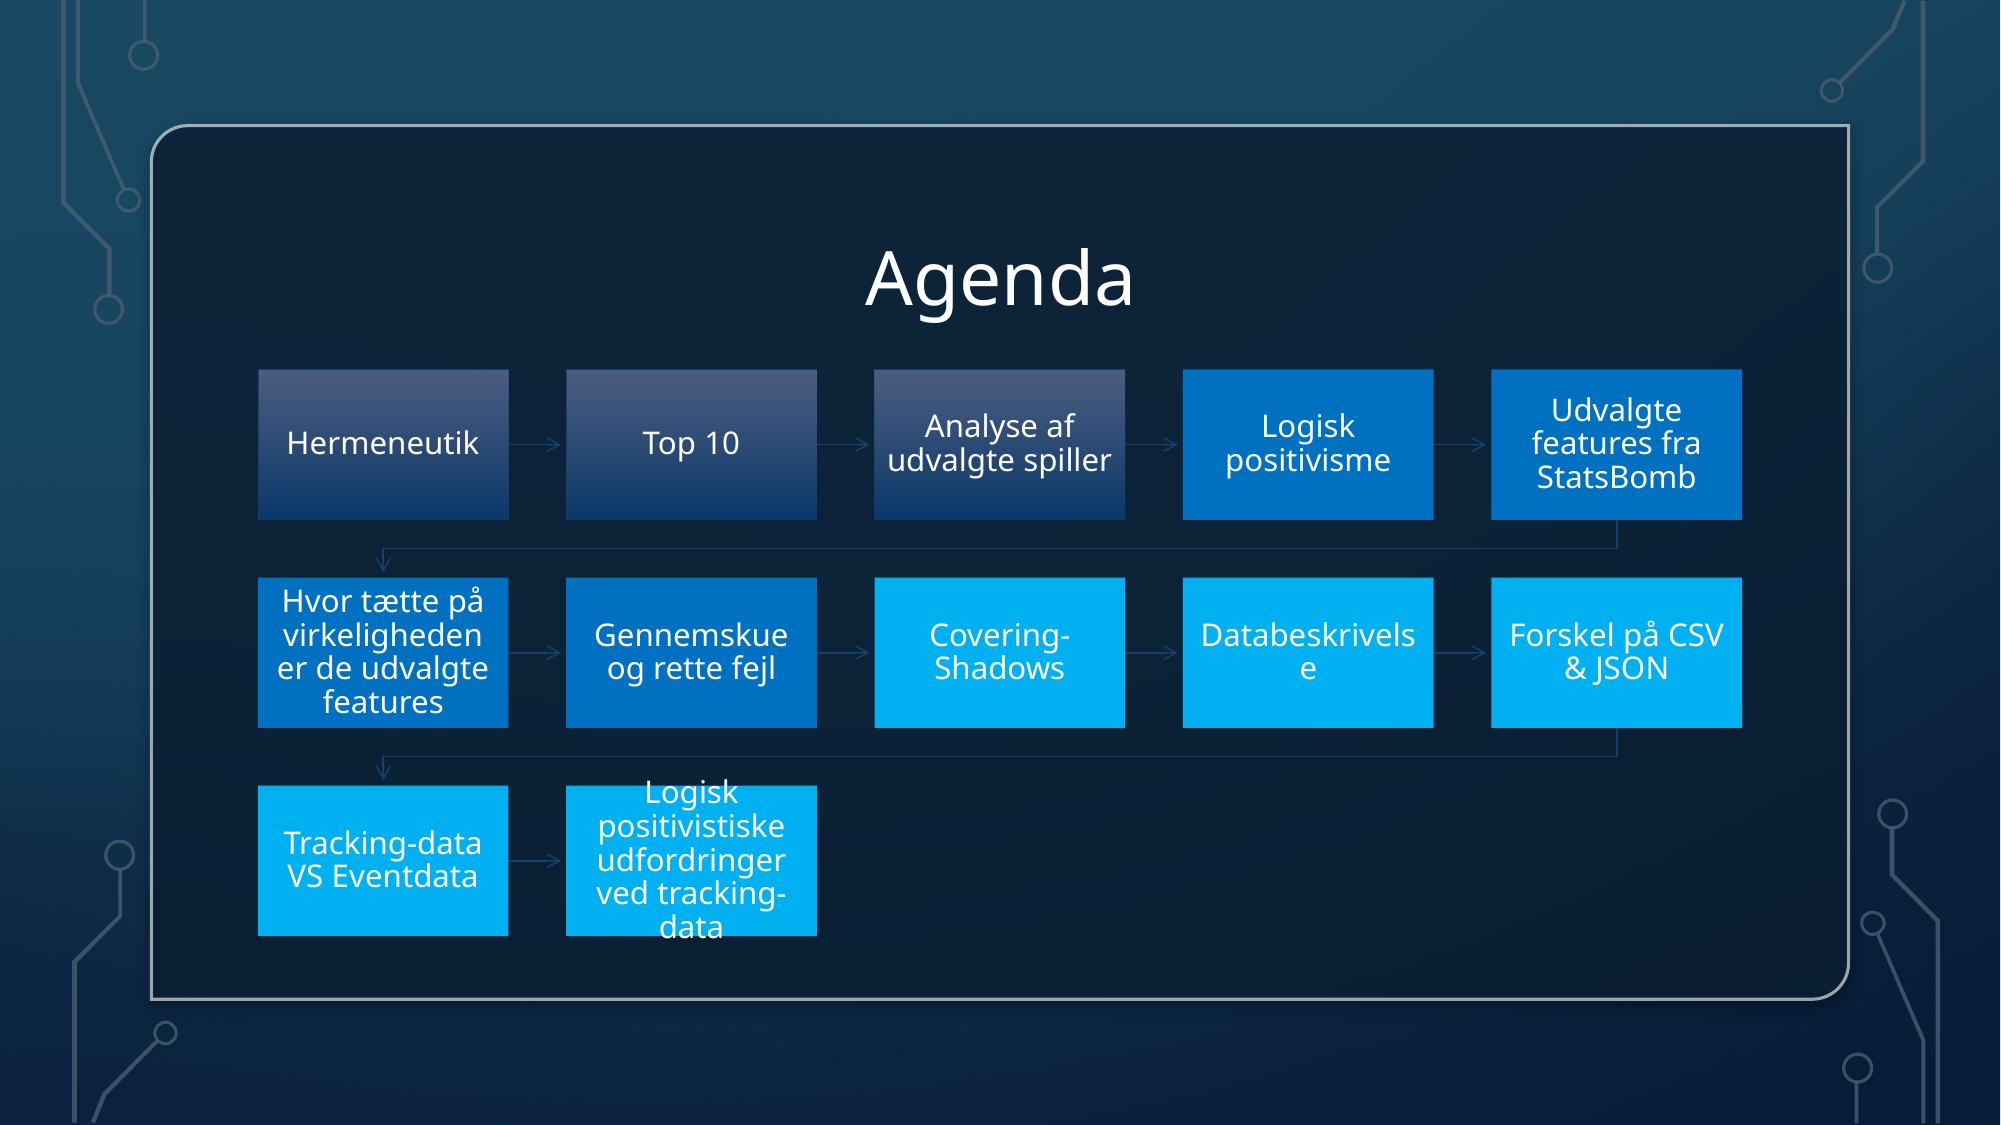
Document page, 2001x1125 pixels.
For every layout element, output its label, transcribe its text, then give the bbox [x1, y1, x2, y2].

text_box [150, 124, 1850, 1001]
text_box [1818, 0, 1926, 285]
title Agenda [258, 191, 1744, 369]
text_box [60, 0, 160, 326]
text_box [187, 369, 1813, 937]
text_box [0, 0, 2000, 1125]
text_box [1841, 798, 1941, 1124]
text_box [71, 839, 180, 1124]
